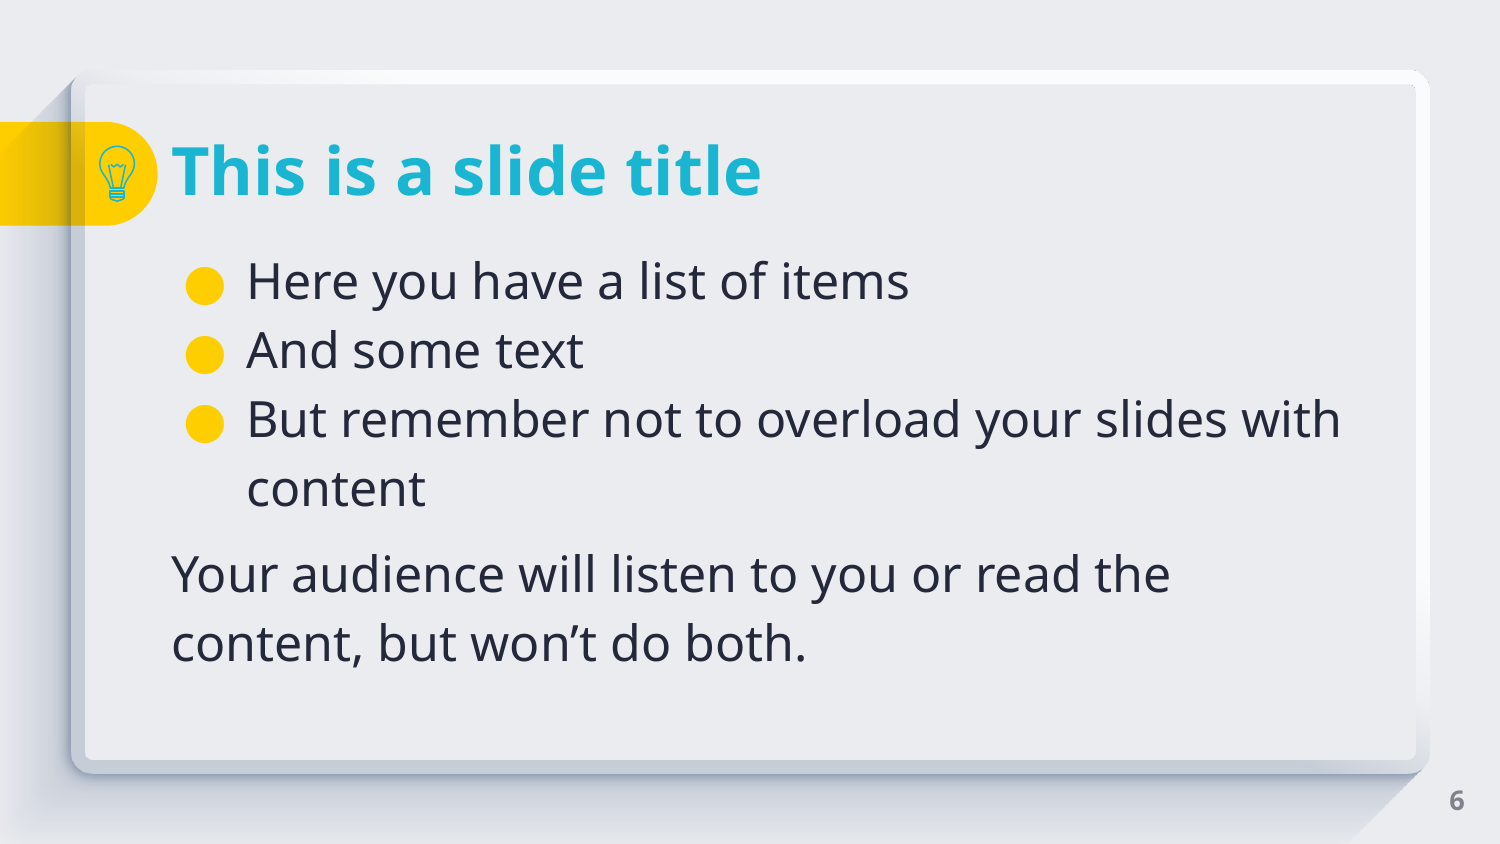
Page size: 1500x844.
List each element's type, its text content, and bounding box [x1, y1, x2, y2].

picture [0, 0, 1500, 844]
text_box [99, 146, 135, 202]
list Here you have a list of items And some text But remember not to overload your slides with content Your audience will listen to you or read the content, but won’t do both. [171, 240, 1354, 694]
slide_number 6 [1414, 759, 1500, 844]
title This is a slide title [171, 121, 1354, 226]
